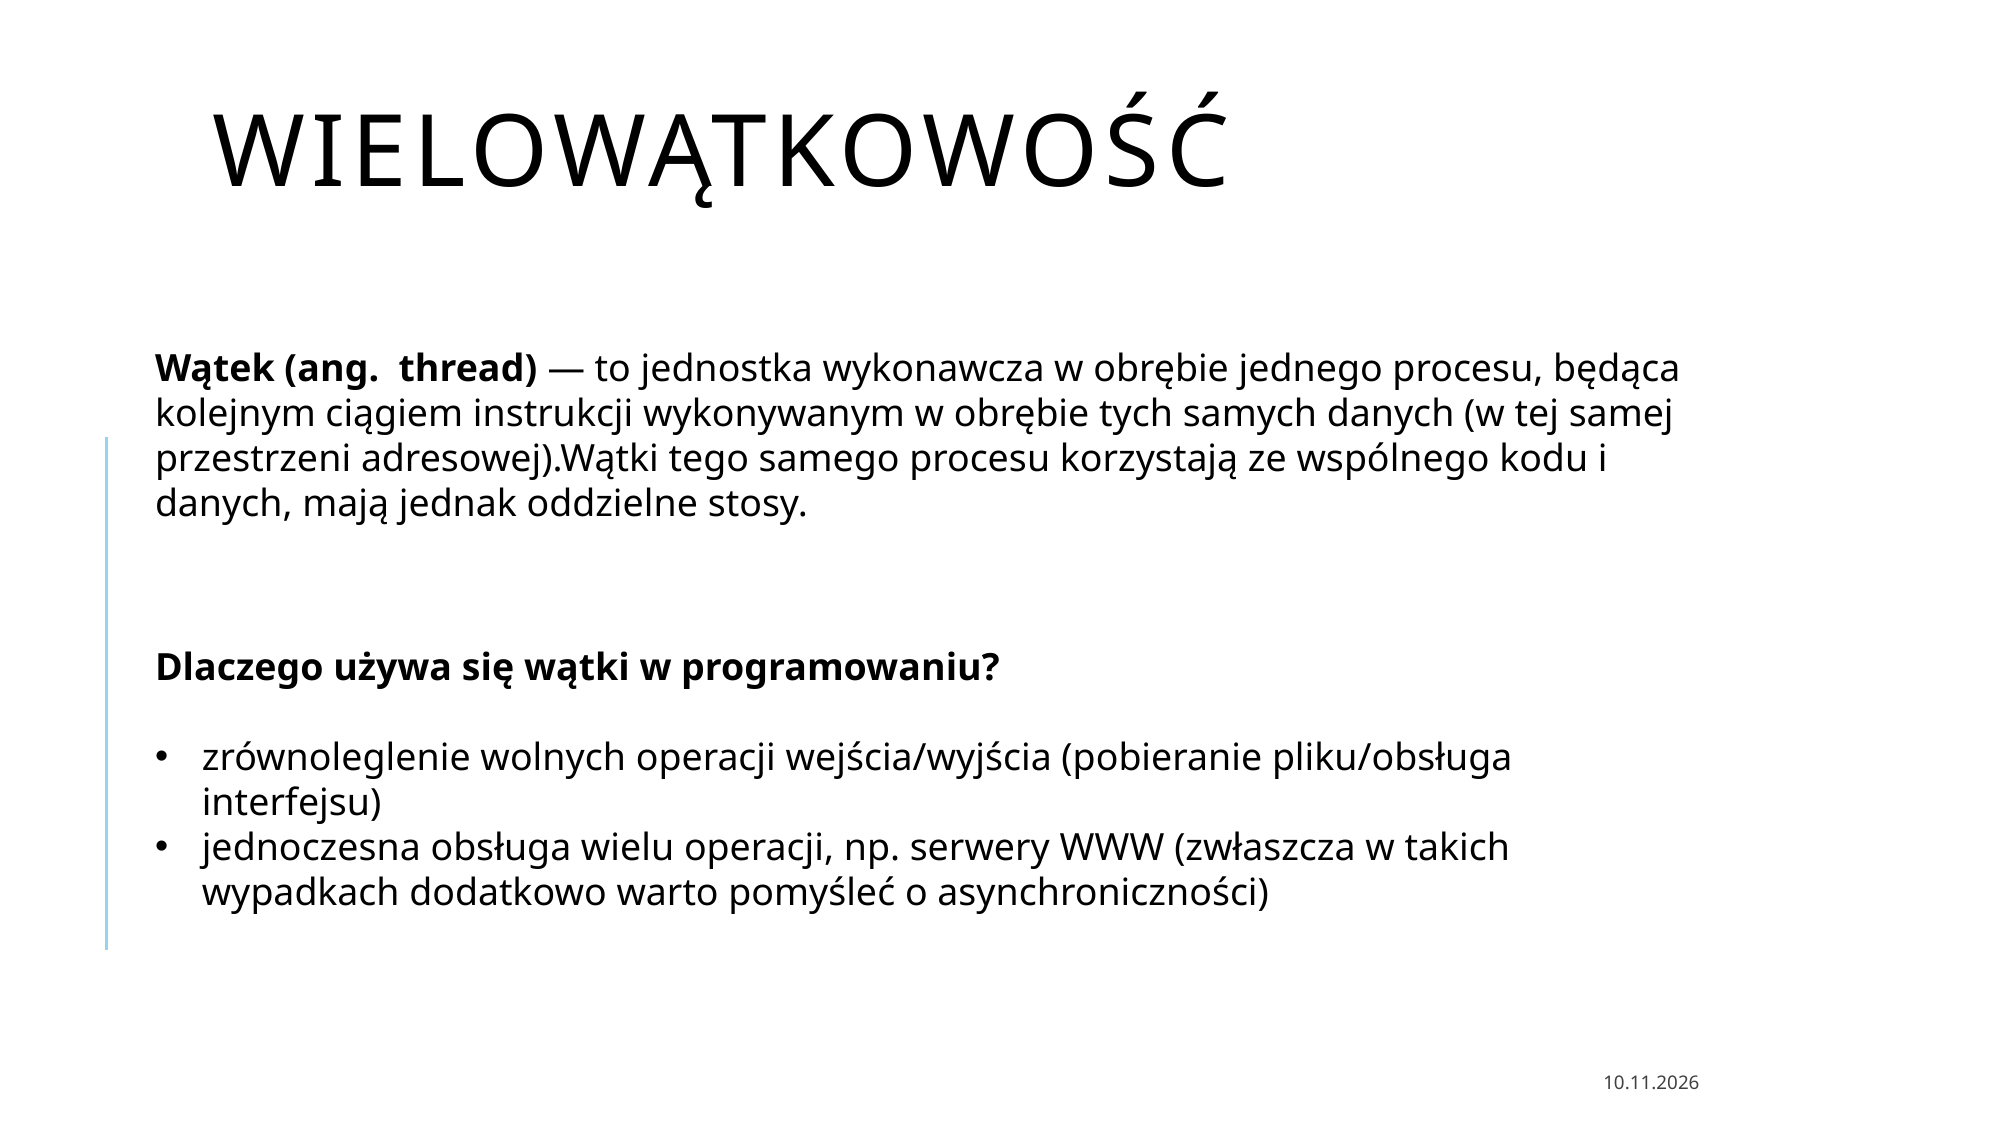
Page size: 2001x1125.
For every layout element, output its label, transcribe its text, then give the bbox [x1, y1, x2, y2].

title wielowątkowość [212, 99, 1824, 306]
text_box Wątek (ang. thread) — to jednostka wykonawcza w obrębie jednego procesu, będąca kolejnym ciągiem instrukcji wykonywanym w obrębie tych samych danych (w tej samej przestrzeni adresowej).Wątki tego samego procesu korzystają ze wspólnego kodu i danych, mają jednak oddzielne stosy. [140, 337, 1727, 532]
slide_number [1247, 1053, 1715, 1114]
text_box Dlaczego używa się wątki w programowaniu? zrównoleglenie wolnych operacji wejścia/wyjścia (pobieranie pliku/obsługa interfejsu) jednoczesna obsługa wielu operacji, np. serwery WWW (zwłaszcza w takich wypadkach dodatkowo warto pomyśleć o asynchroniczności) [140, 590, 1681, 921]
